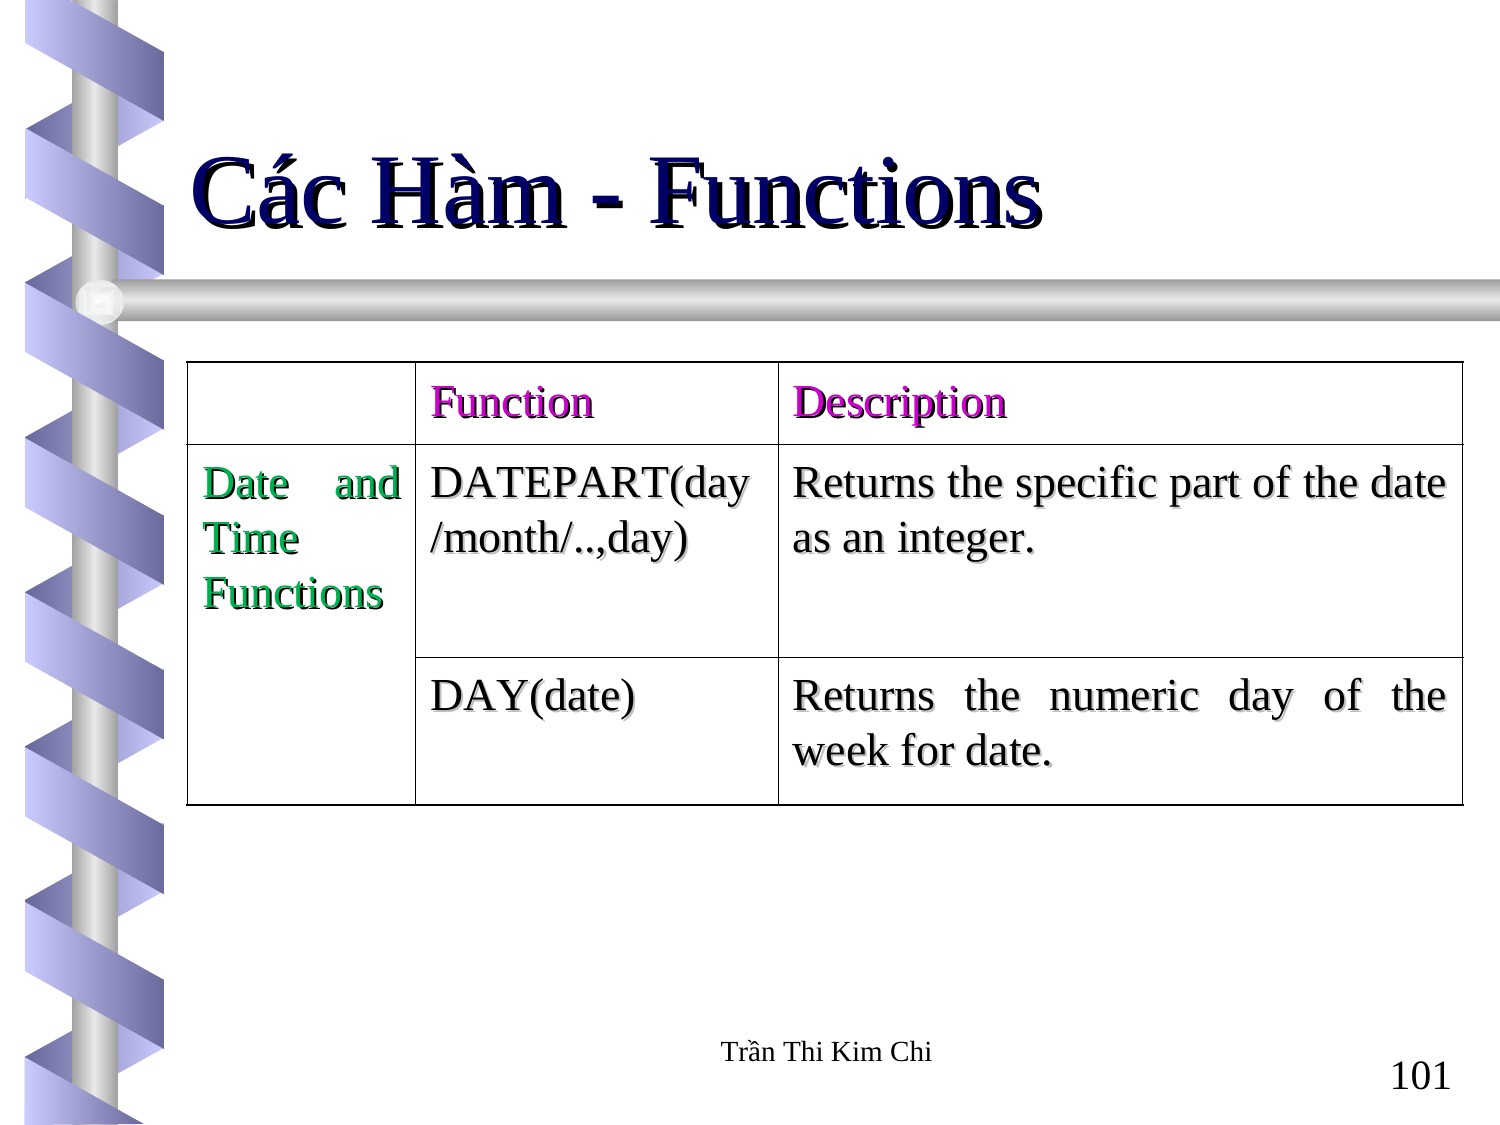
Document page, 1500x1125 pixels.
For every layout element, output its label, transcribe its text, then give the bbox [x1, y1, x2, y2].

table_cell DATEPART(day/month/..,day) [416, 461, 778, 673]
text_box Các Hàm - Functions [174, 116, 1275, 252]
table_cell Returns the numeric day of the week for date. [779, 674, 1462, 820]
table_header Description [779, 363, 1462, 460]
table_header Function [416, 363, 778, 460]
text_box Trần Thi Kim Chi [589, 1024, 1065, 1100]
table_header [188, 363, 415, 460]
table_cell DAY(date) [416, 674, 778, 820]
table_cell Date and Time Functions [188, 461, 415, 820]
table_cell Returns the specific part of the date as an integer. [779, 461, 1462, 673]
